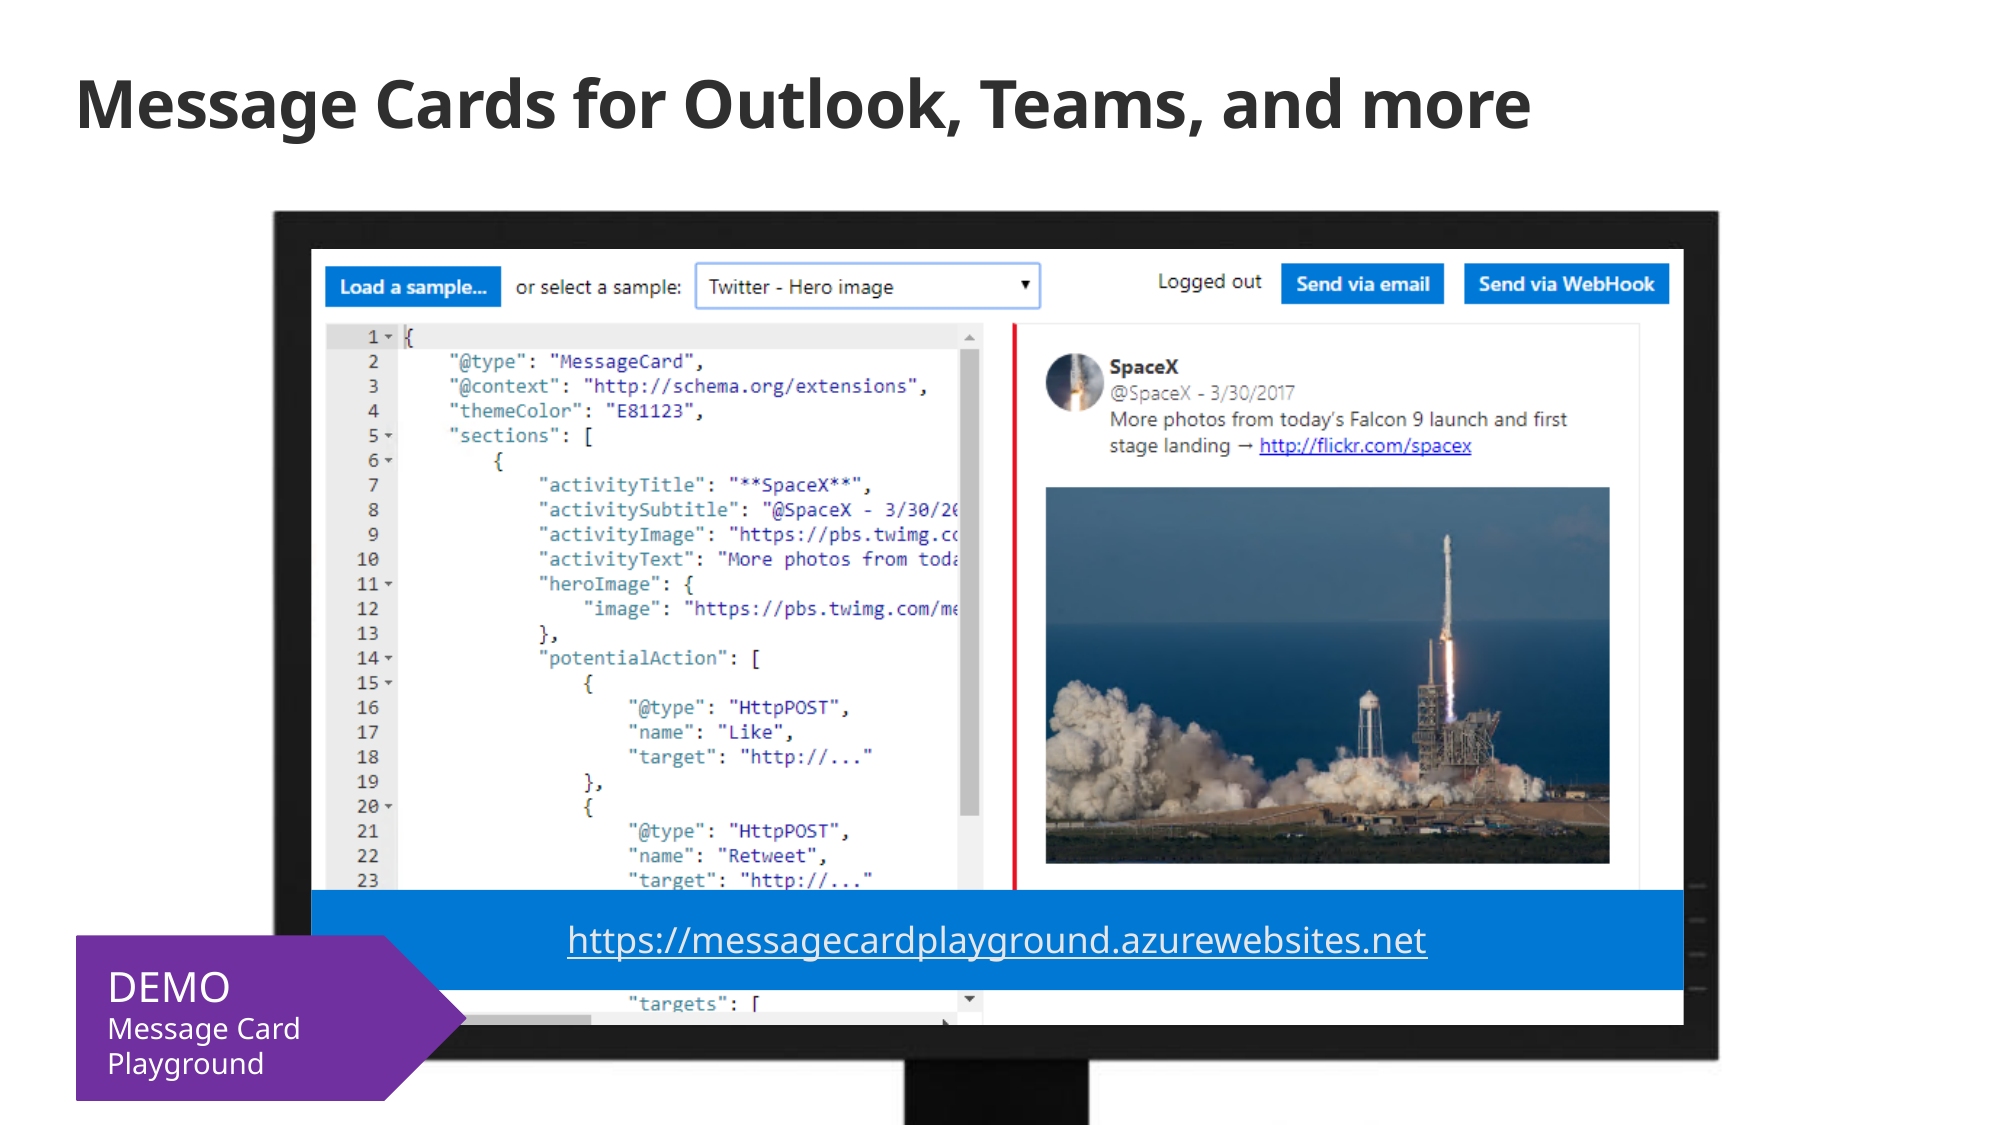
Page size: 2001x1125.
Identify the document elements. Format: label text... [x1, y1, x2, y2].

picture [270, 210, 1730, 1125]
text_box DEMO Message Card Playground [76, 935, 270, 1101]
title Message Cards for Outlook, Teams, and more [74, 76, 1930, 142]
